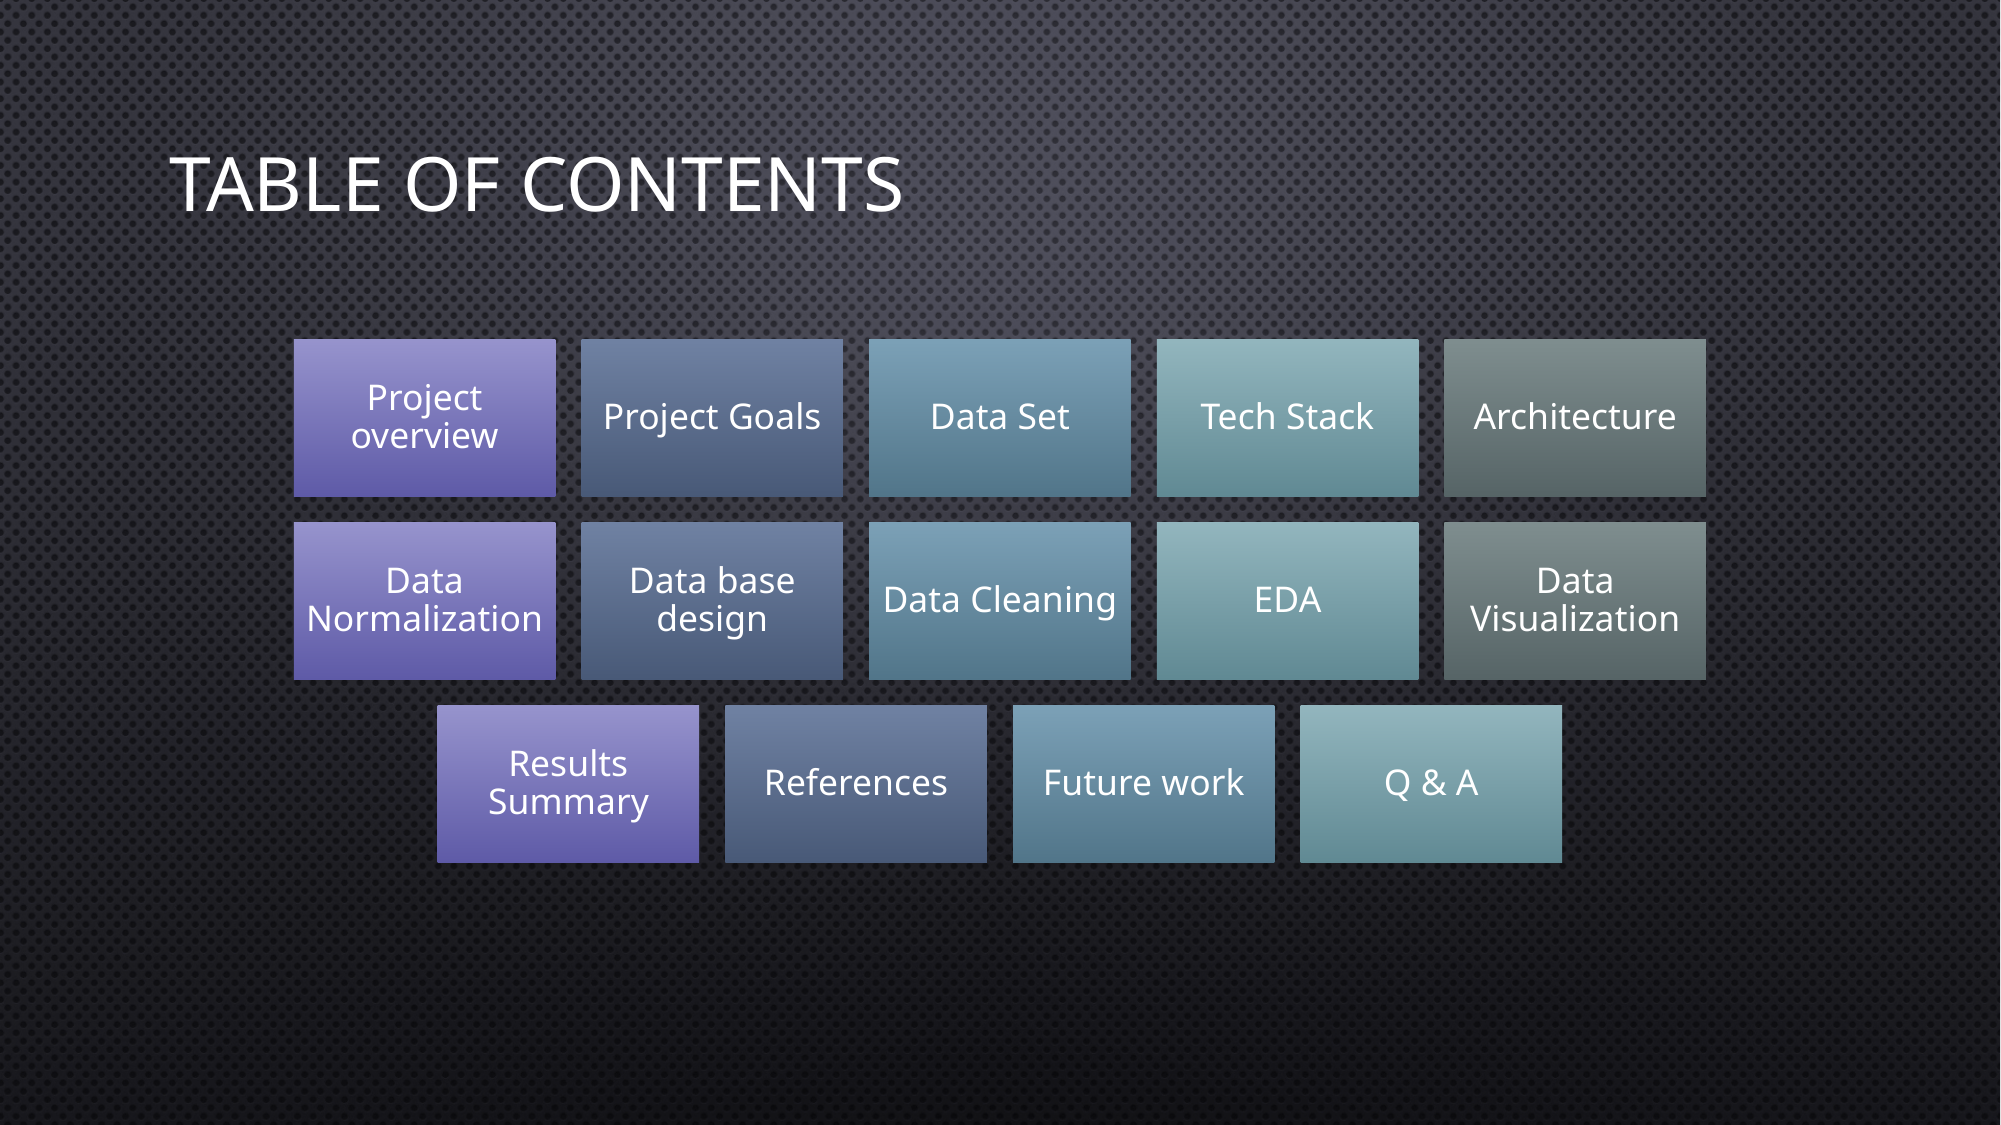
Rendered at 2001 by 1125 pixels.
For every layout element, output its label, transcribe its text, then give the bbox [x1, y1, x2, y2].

title Table of contents [154, 128, 1783, 303]
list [185, 338, 1815, 863]
